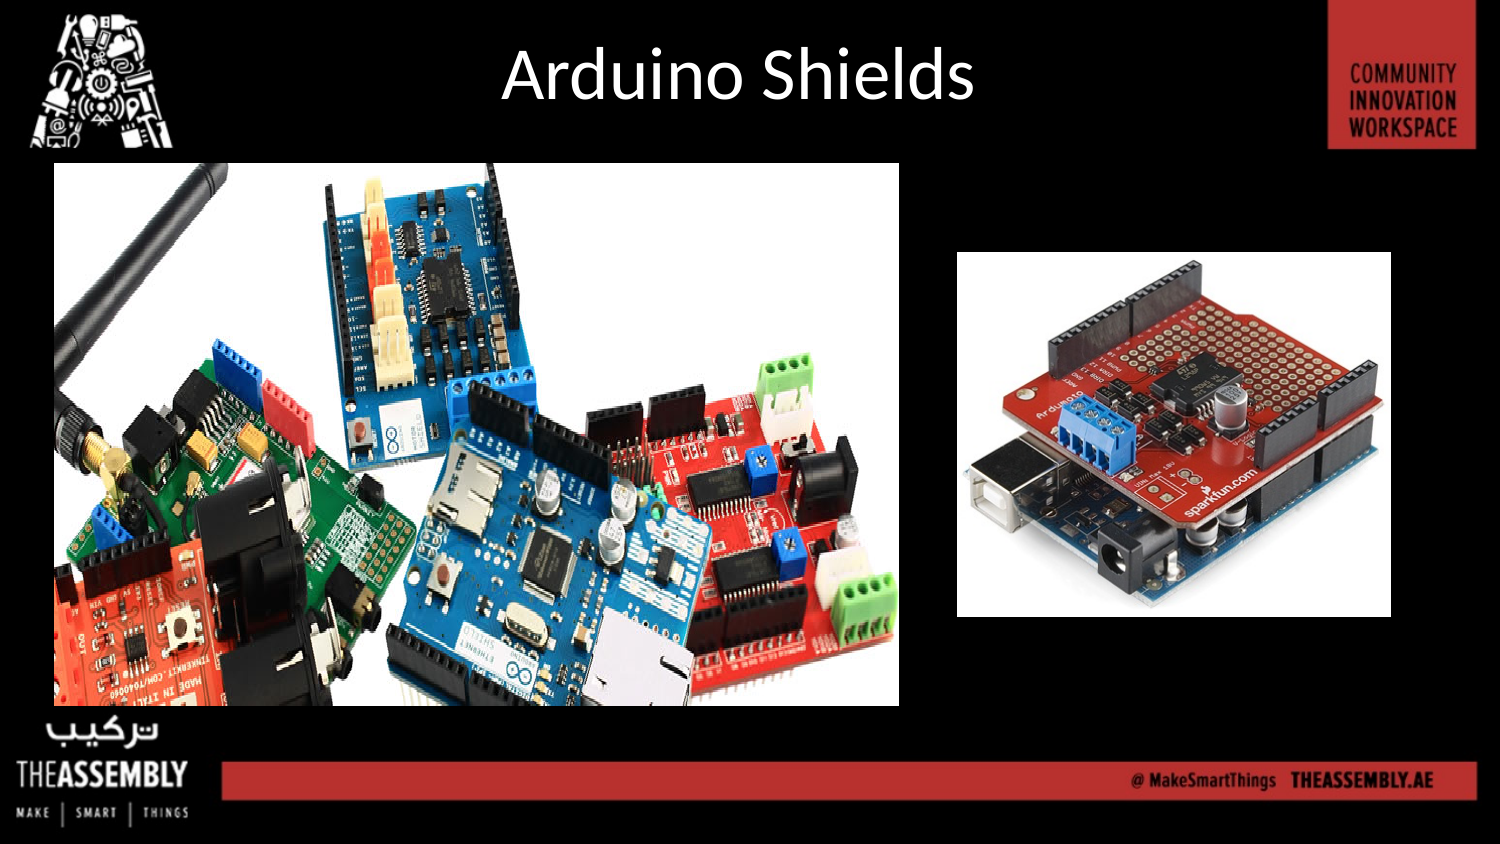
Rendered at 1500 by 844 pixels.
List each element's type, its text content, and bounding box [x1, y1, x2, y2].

picture [0, 0, 1500, 844]
text_box Arduino Shields [64, 0, 1415, 140]
